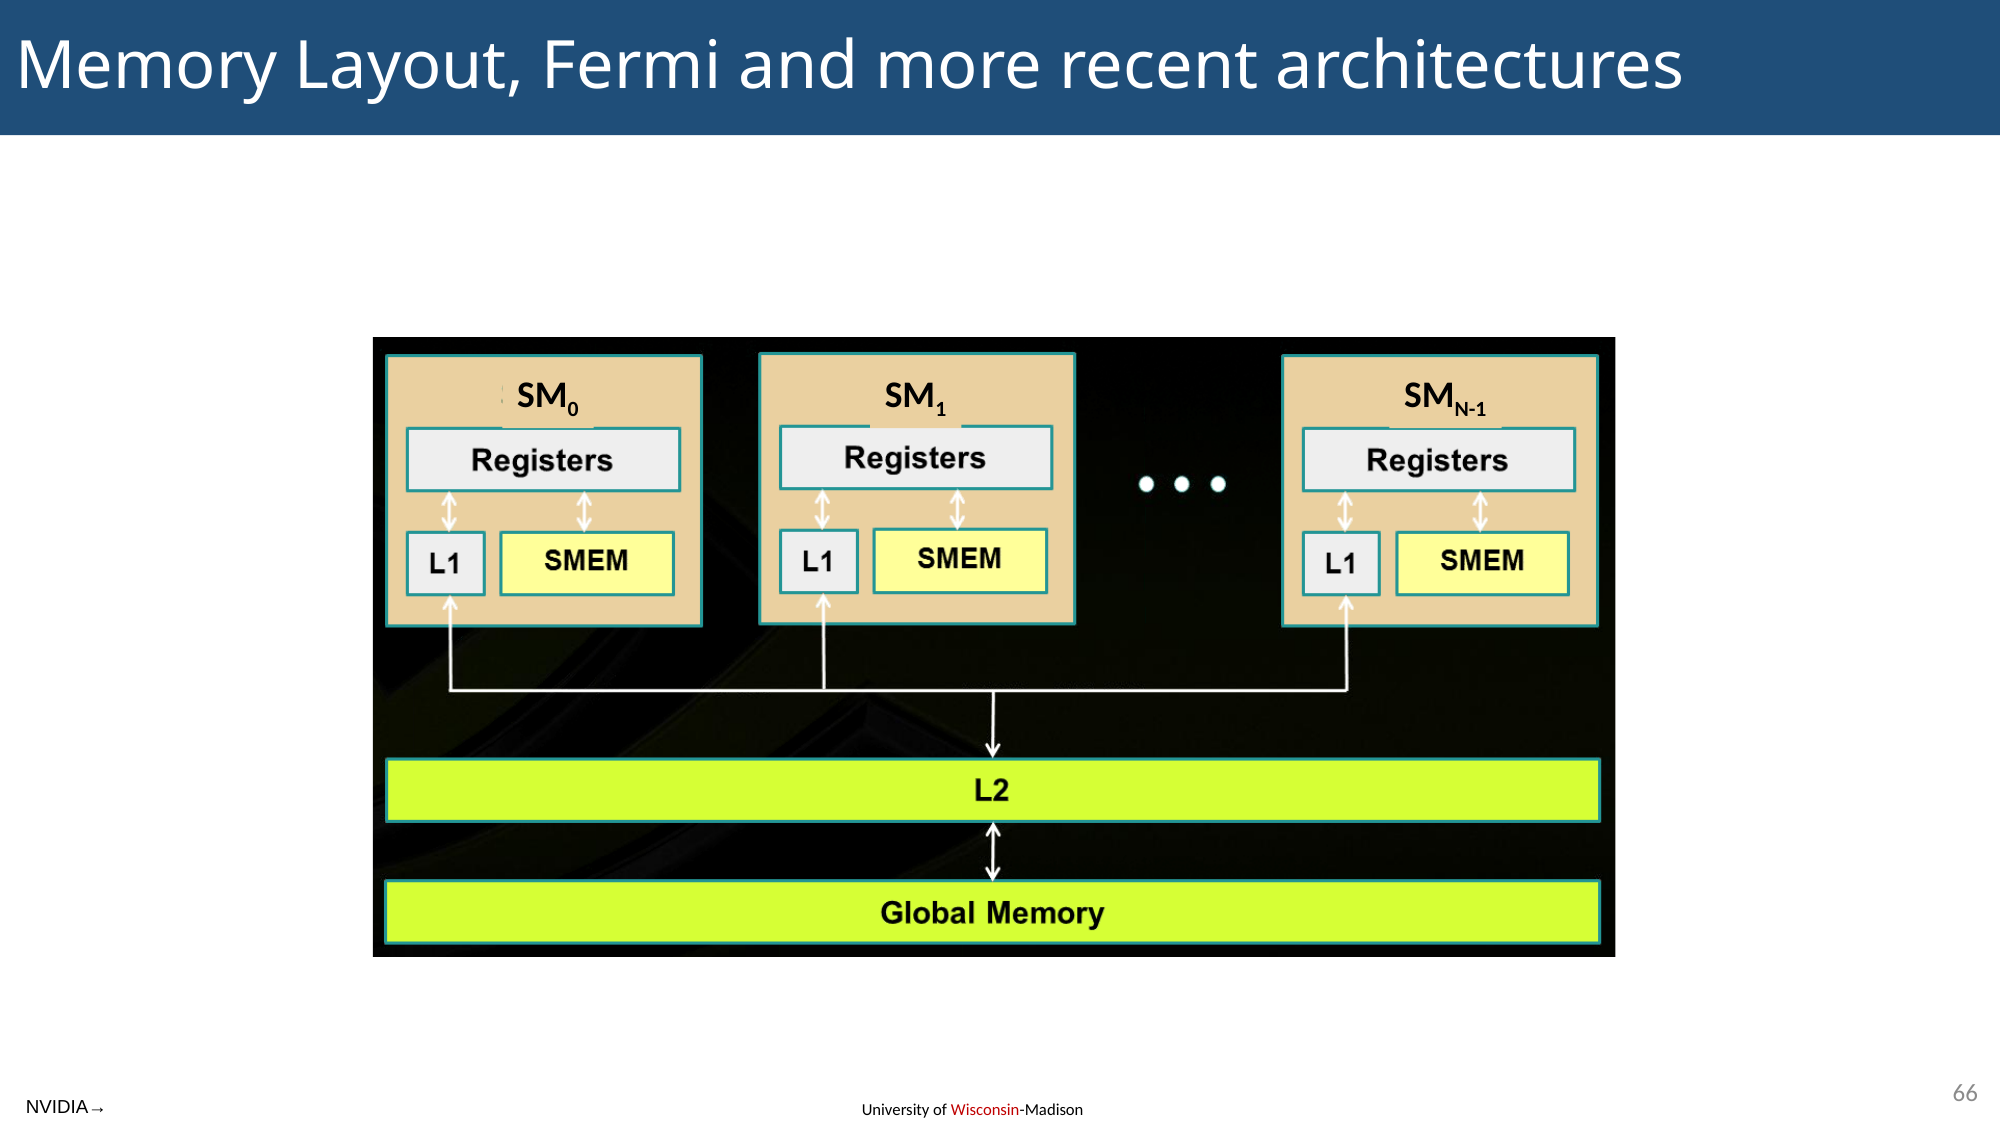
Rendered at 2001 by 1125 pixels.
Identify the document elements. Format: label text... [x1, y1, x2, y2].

text_box NVIDIA→ [10, 1087, 122, 1125]
slide_number 66 [1879, 1069, 1994, 1114]
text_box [372, 337, 1616, 957]
title Memory Layout, Fermi and more recent architectures [0, 0, 2000, 136]
